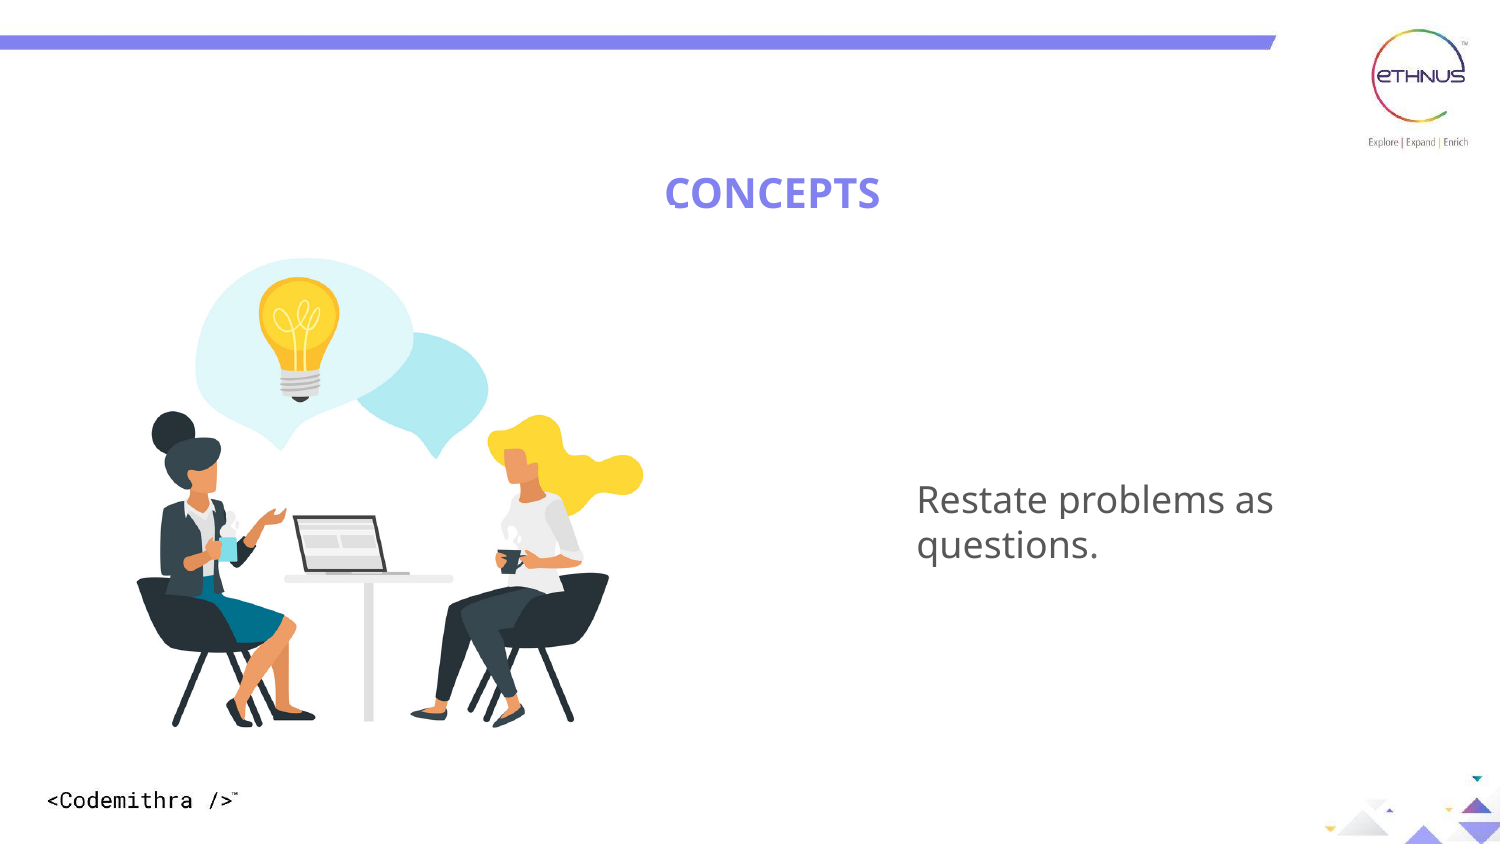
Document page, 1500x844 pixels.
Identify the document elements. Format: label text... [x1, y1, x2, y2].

text_box CONCEPTS [649, 151, 1081, 232]
text_box Restate problems as questions. [901, 461, 1394, 627]
picture [0, 1, 1500, 844]
